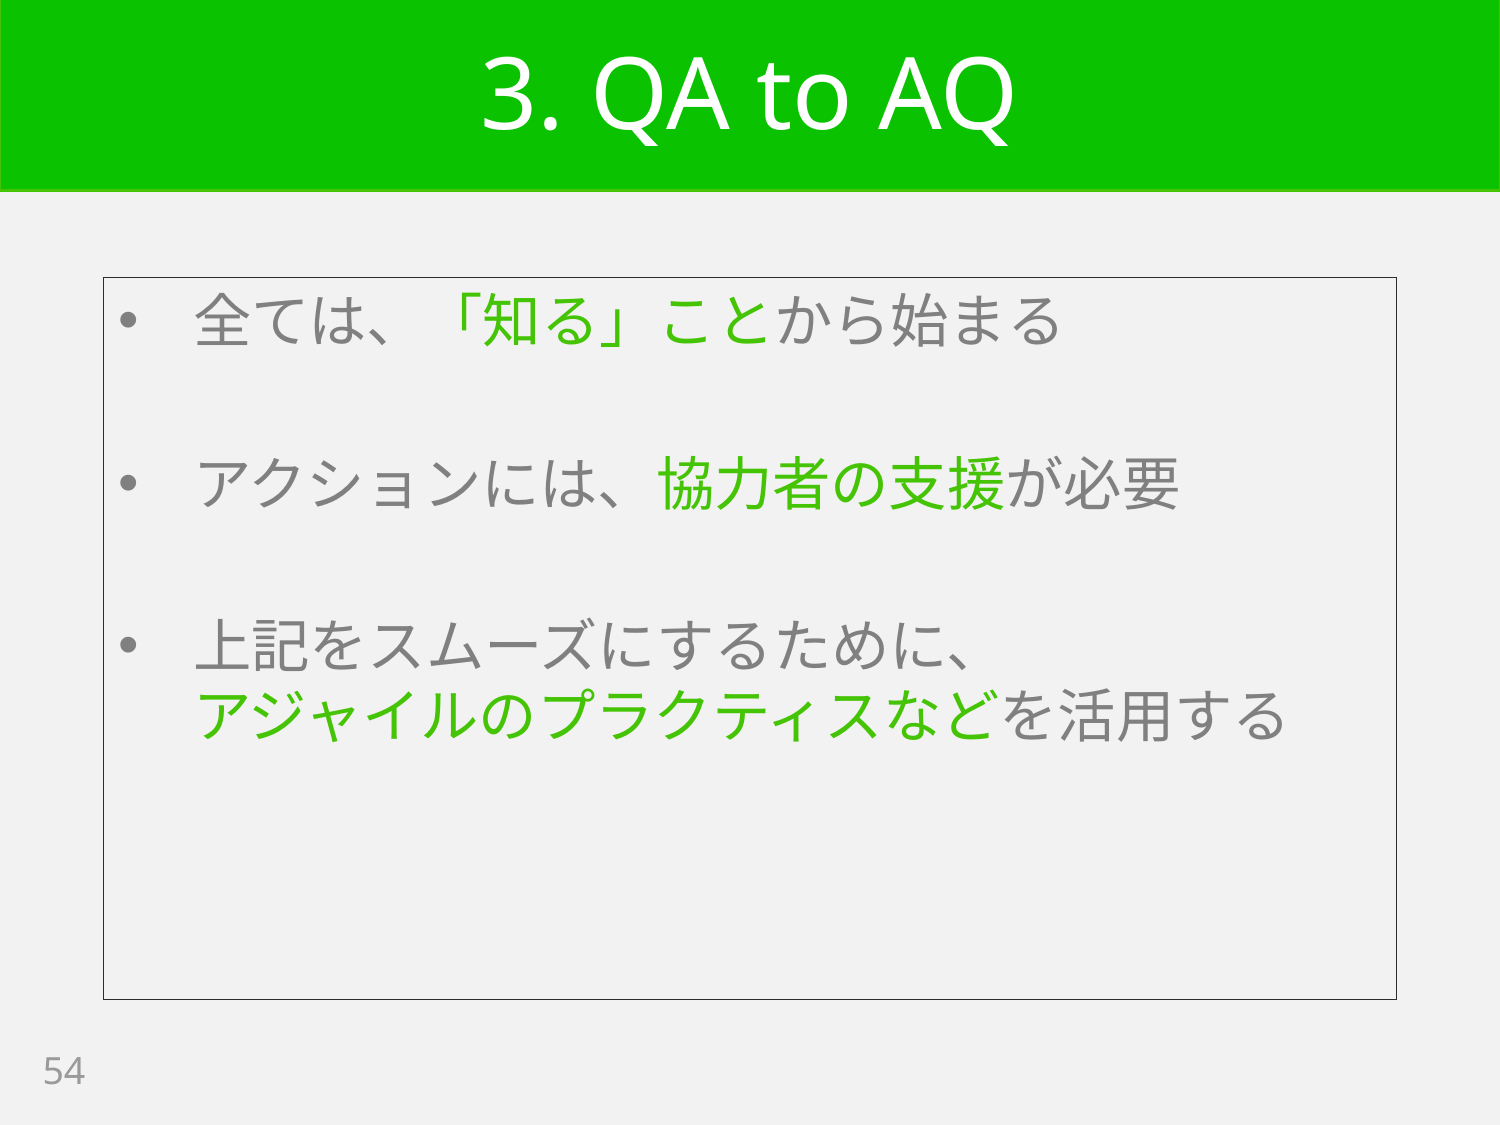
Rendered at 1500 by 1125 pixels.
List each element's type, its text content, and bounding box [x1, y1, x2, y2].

list 全ては、「知る」ことから始まる アクションには、協力者の支援が必要 上記をスムーズにするために、 アジャイルのプラクティスなどを活用する [103, 277, 1397, 1000]
slide_number 54 [27, 1042, 146, 1102]
title 3. QA to AQ [0, 53, 1500, 140]
